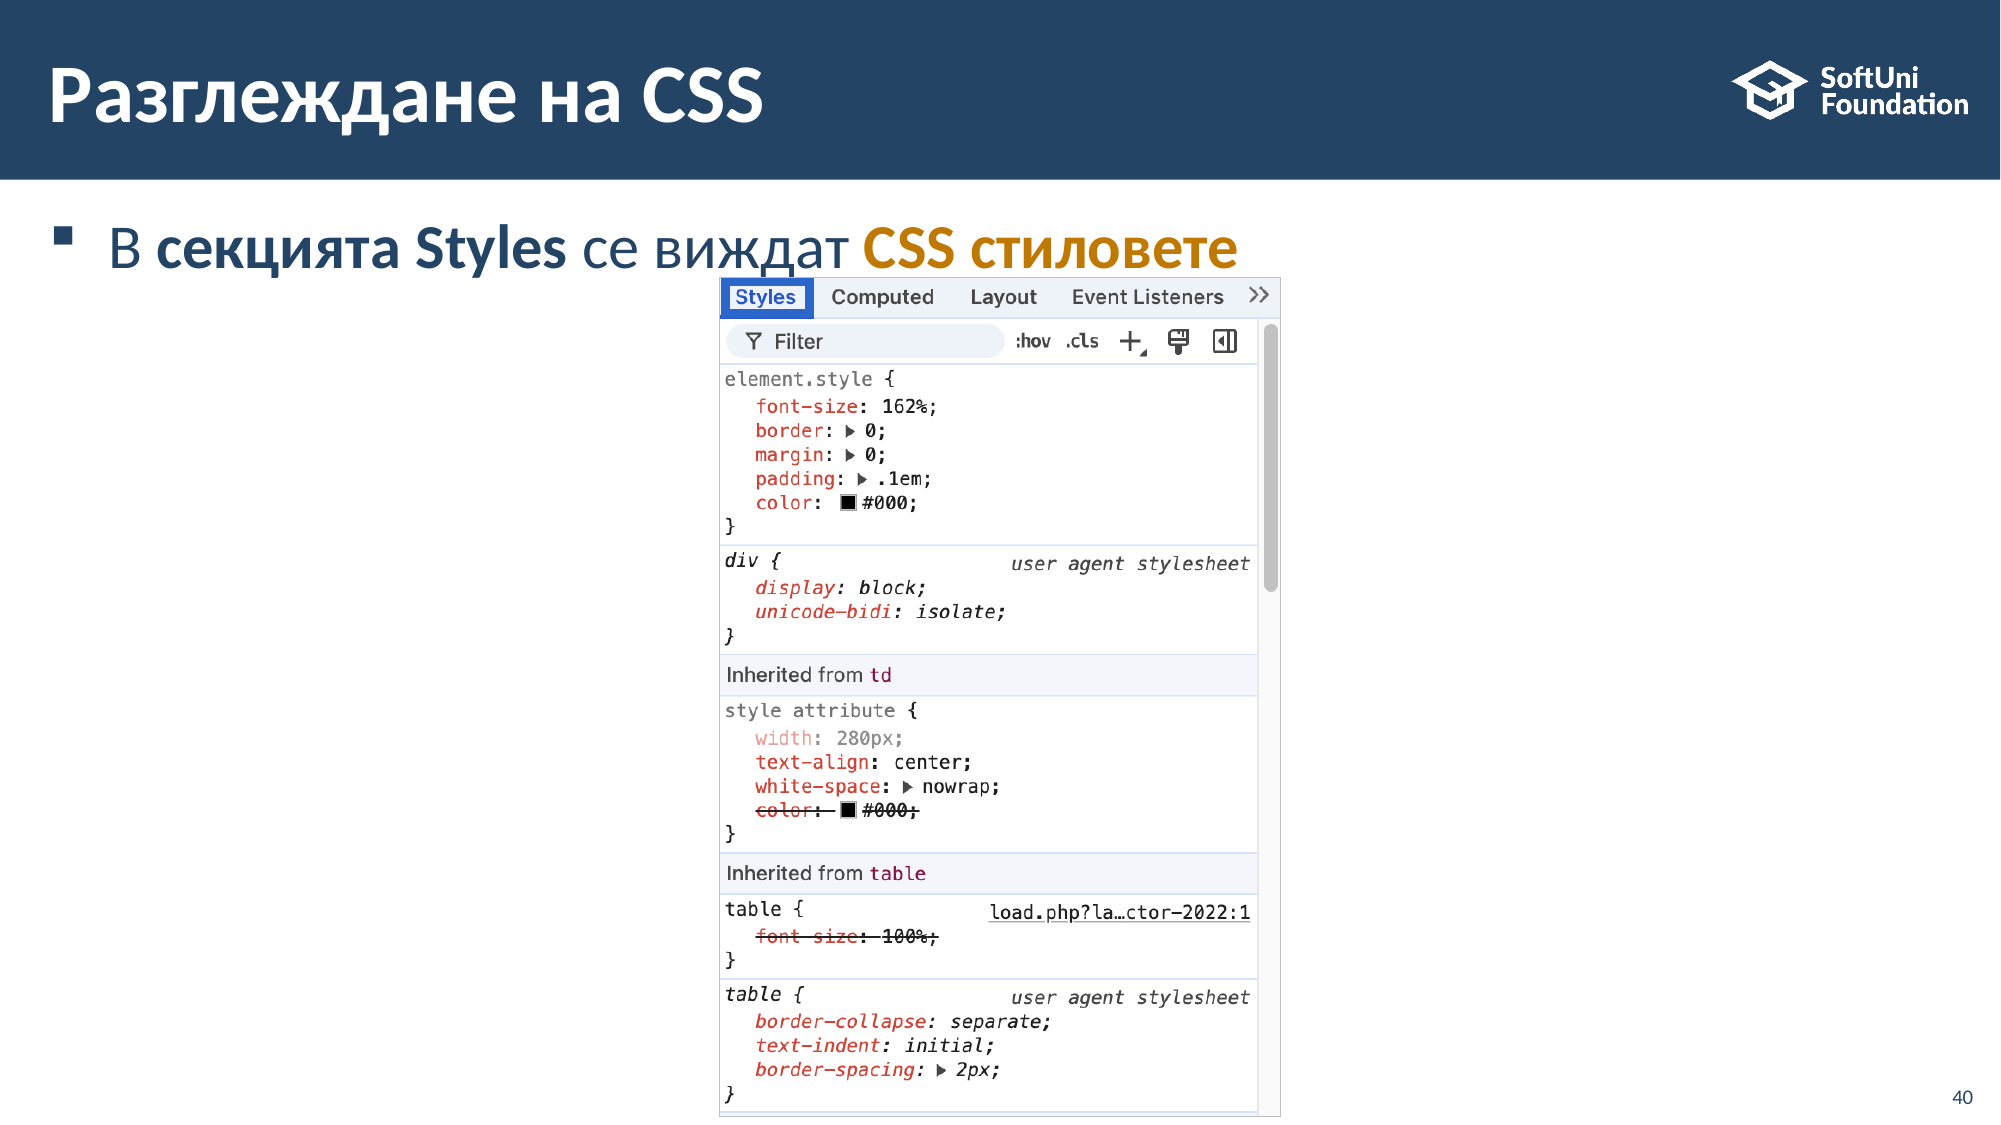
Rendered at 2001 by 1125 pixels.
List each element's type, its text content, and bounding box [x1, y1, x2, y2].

list В секцията Styles се виждат CSS стиловете [31, 196, 1970, 1104]
slide_number 40 [1927, 1067, 1989, 1117]
picture [719, 277, 1281, 1117]
title Разглеждане на CSS [31, 16, 1716, 162]
picture [1731, 60, 1968, 120]
